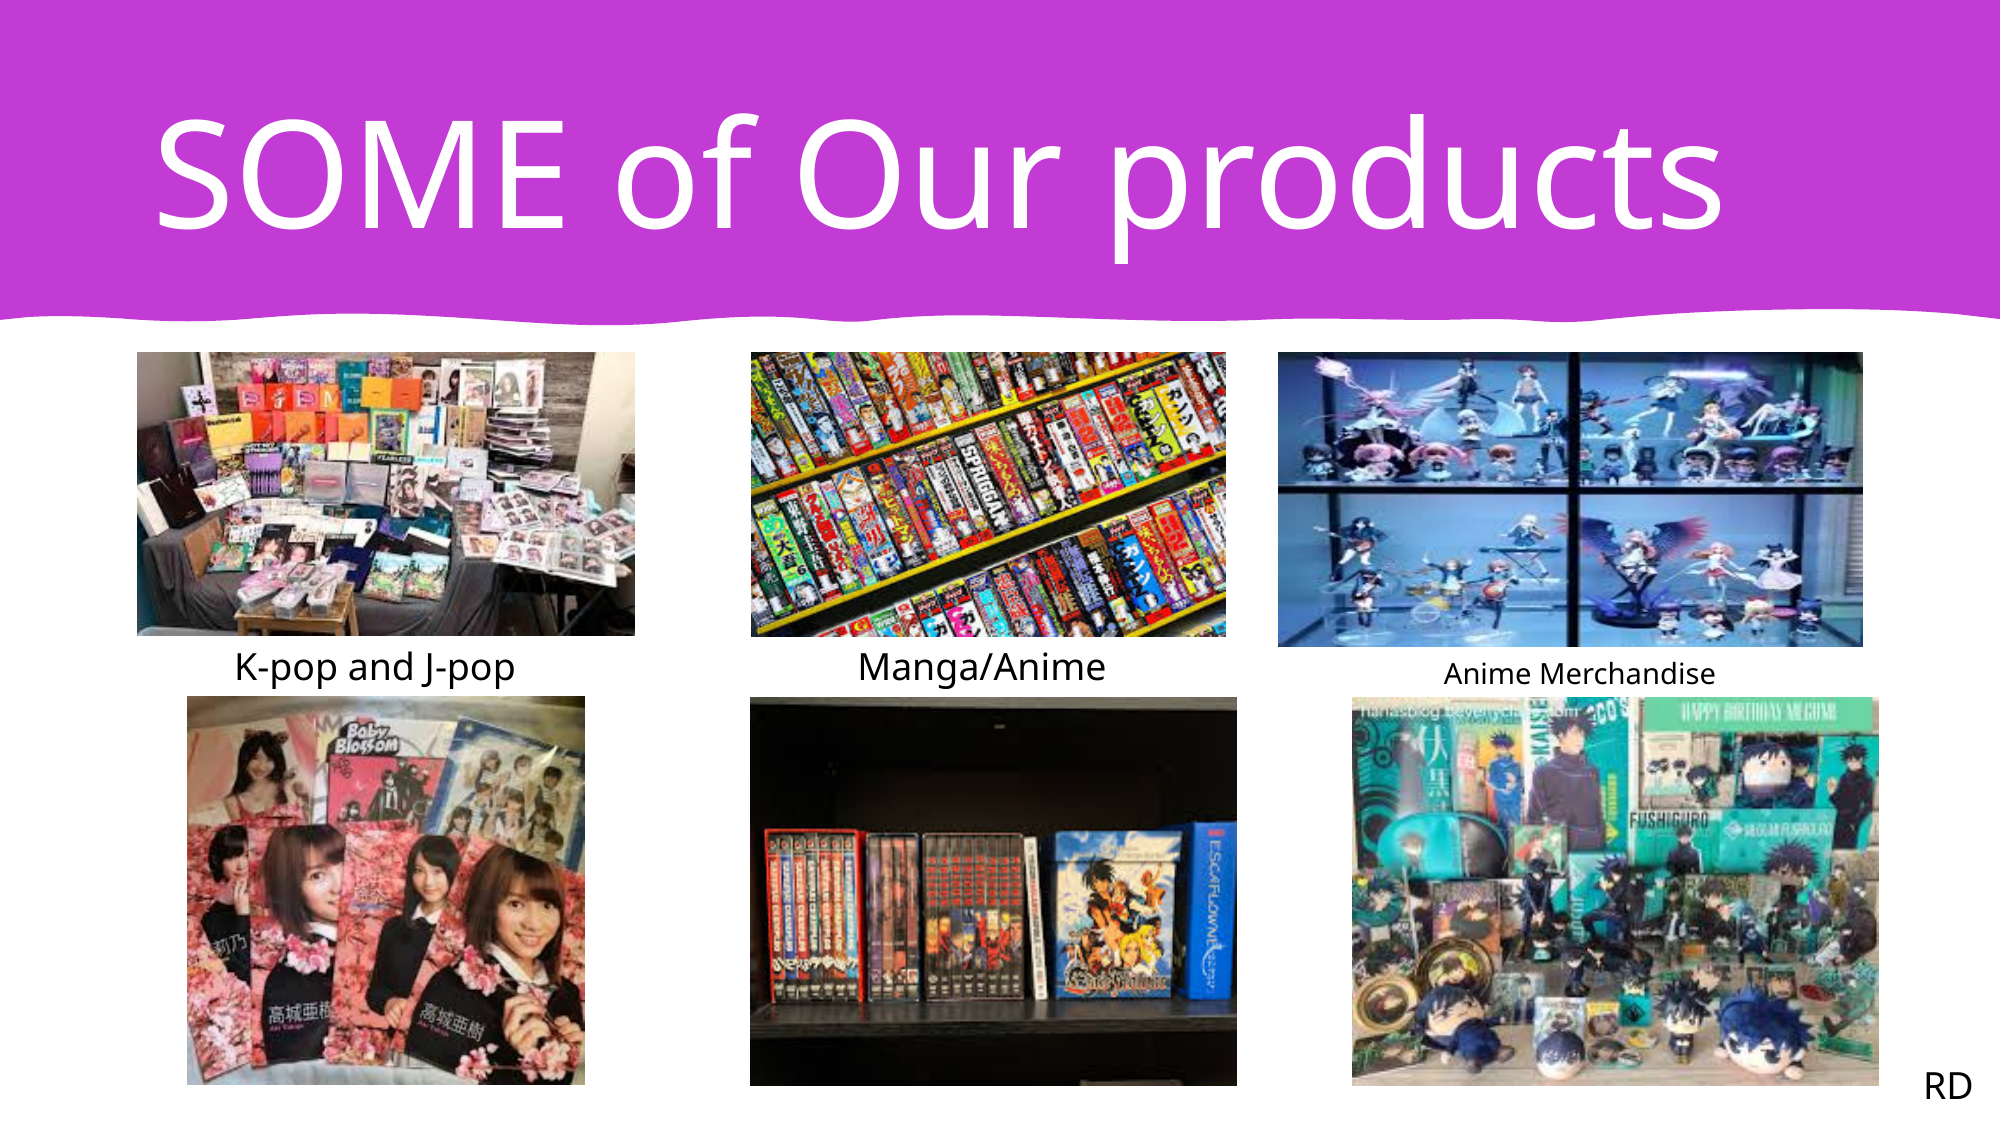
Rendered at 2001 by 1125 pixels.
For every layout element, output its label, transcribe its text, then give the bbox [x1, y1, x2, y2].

title SOME of Our products [137, 59, 1863, 278]
picture [137, 352, 635, 636]
picture [1352, 697, 1879, 1086]
picture [751, 352, 1226, 637]
text_box [0, 311, 2000, 1125]
picture [750, 697, 1237, 1086]
text_box [0, 0, 2000, 327]
text_box RD [1908, 1054, 2000, 1115]
text_box Anime Merchandise [1428, 647, 1878, 697]
picture [1278, 351, 1863, 647]
text_box Manga/Anime [842, 635, 1307, 696]
text_box K-pop and J-pop [219, 635, 696, 696]
picture [187, 696, 585, 1085]
